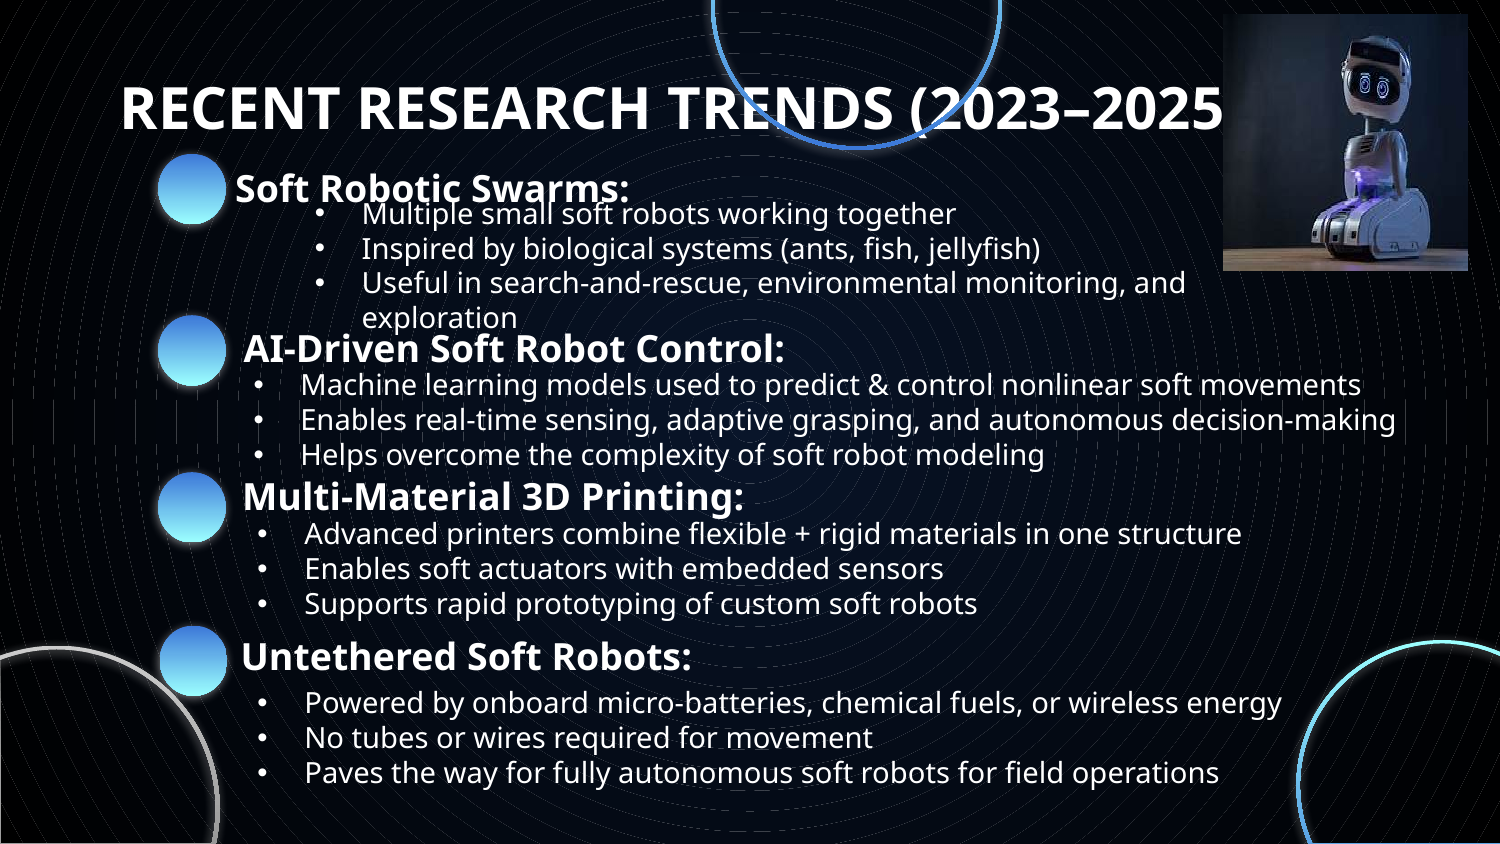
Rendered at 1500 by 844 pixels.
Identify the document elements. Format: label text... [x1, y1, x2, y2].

title RECENT RESEARCH TRENDS (2023–2025) [731, 56, 982, 142]
text_box Multi-Material 3D Printing: [227, 451, 889, 569]
text_box [158, 153, 226, 225]
text_box Powered by onboard micro-batteries, chemical fuels, or wireless energy No tubes or wires required for movement Paves the way for fully autonomous soft robots for field operations [242, 677, 1298, 797]
text_box [159, 625, 225, 696]
text_box [158, 315, 226, 386]
text_box AI-Driven Soft Robot Control: [228, 299, 834, 385]
subtitle Soft Robotic Swarms: [220, 139, 826, 226]
text_box [710, 0, 1002, 150]
text_box [158, 472, 226, 543]
text_box Untethered Soft Robots: [225, 610, 887, 728]
text_box Advanced printers combine flexible + rigid materials in one structure Enables soft actuators with embedded sensors Supports rapid prototyping of custom soft robots [242, 507, 1259, 628]
title RECENT RESEARCH TRENDS (2023–2025) [104, 56, 779, 150]
picture [1223, 14, 1468, 271]
title RECENT RESEARCH TRENDS (2023–2025) [912, 56, 1218, 150]
text_box Multiple small soft robots working together Inspired by biological systems (ants, fish, jellyfish) Useful in search-and-rescue, environmental monitoring, and exploration [299, 187, 1292, 343]
text_box Machine learning models used to predict & control nonlinear soft movements Enables real-time sensing, adaptive grasping, and autonomous decision-making Helps overcome the complexity of soft robot modeling [238, 359, 1413, 479]
